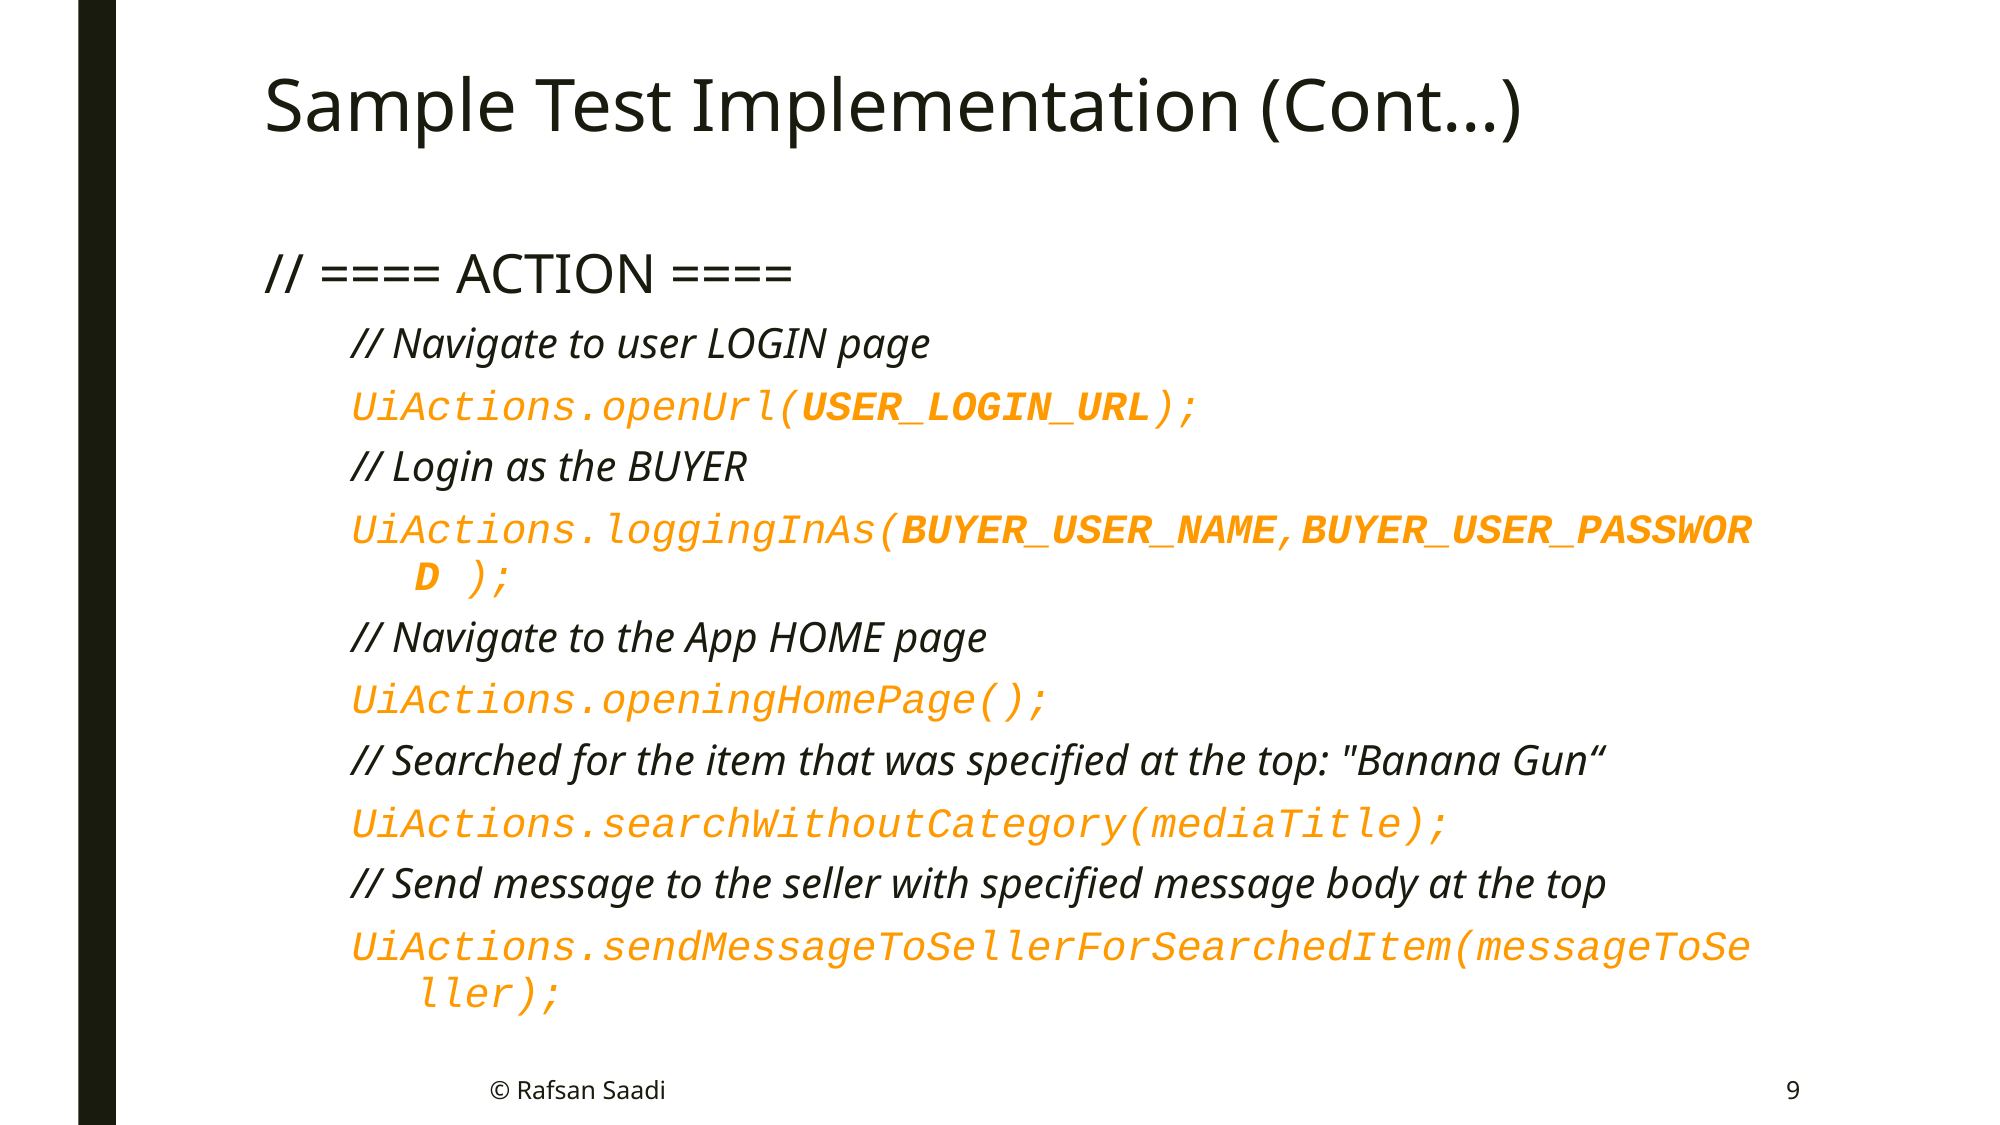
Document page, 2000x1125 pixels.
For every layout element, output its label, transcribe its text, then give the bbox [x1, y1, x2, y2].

slide_number 9 [1553, 1058, 1816, 1125]
list // ==== ACTION ==== // Navigate to user LOGIN page UiActions.openUrl(USER_LOGIN_URL); // Login as the BUYER UiActions.loggingInAs(BUYER_USER_NAME,BUYER_USER_PASSWORD ); // Navigate to the App HOME page UiActions.openingHomePage(); // Searched for the item that was specified at the top: "Banana Gun“ UiActions.searchWithoutCategory(mediaTitle); // Send message to the seller with specified message body at the top UiActions.sendMessageToSellerForSearchedItem(messageToSeller); [249, 237, 1788, 1025]
title Sample Test Implementation (Cont…) [249, 62, 1750, 200]
footer © Rafsan Saadi [474, 1058, 1505, 1125]
